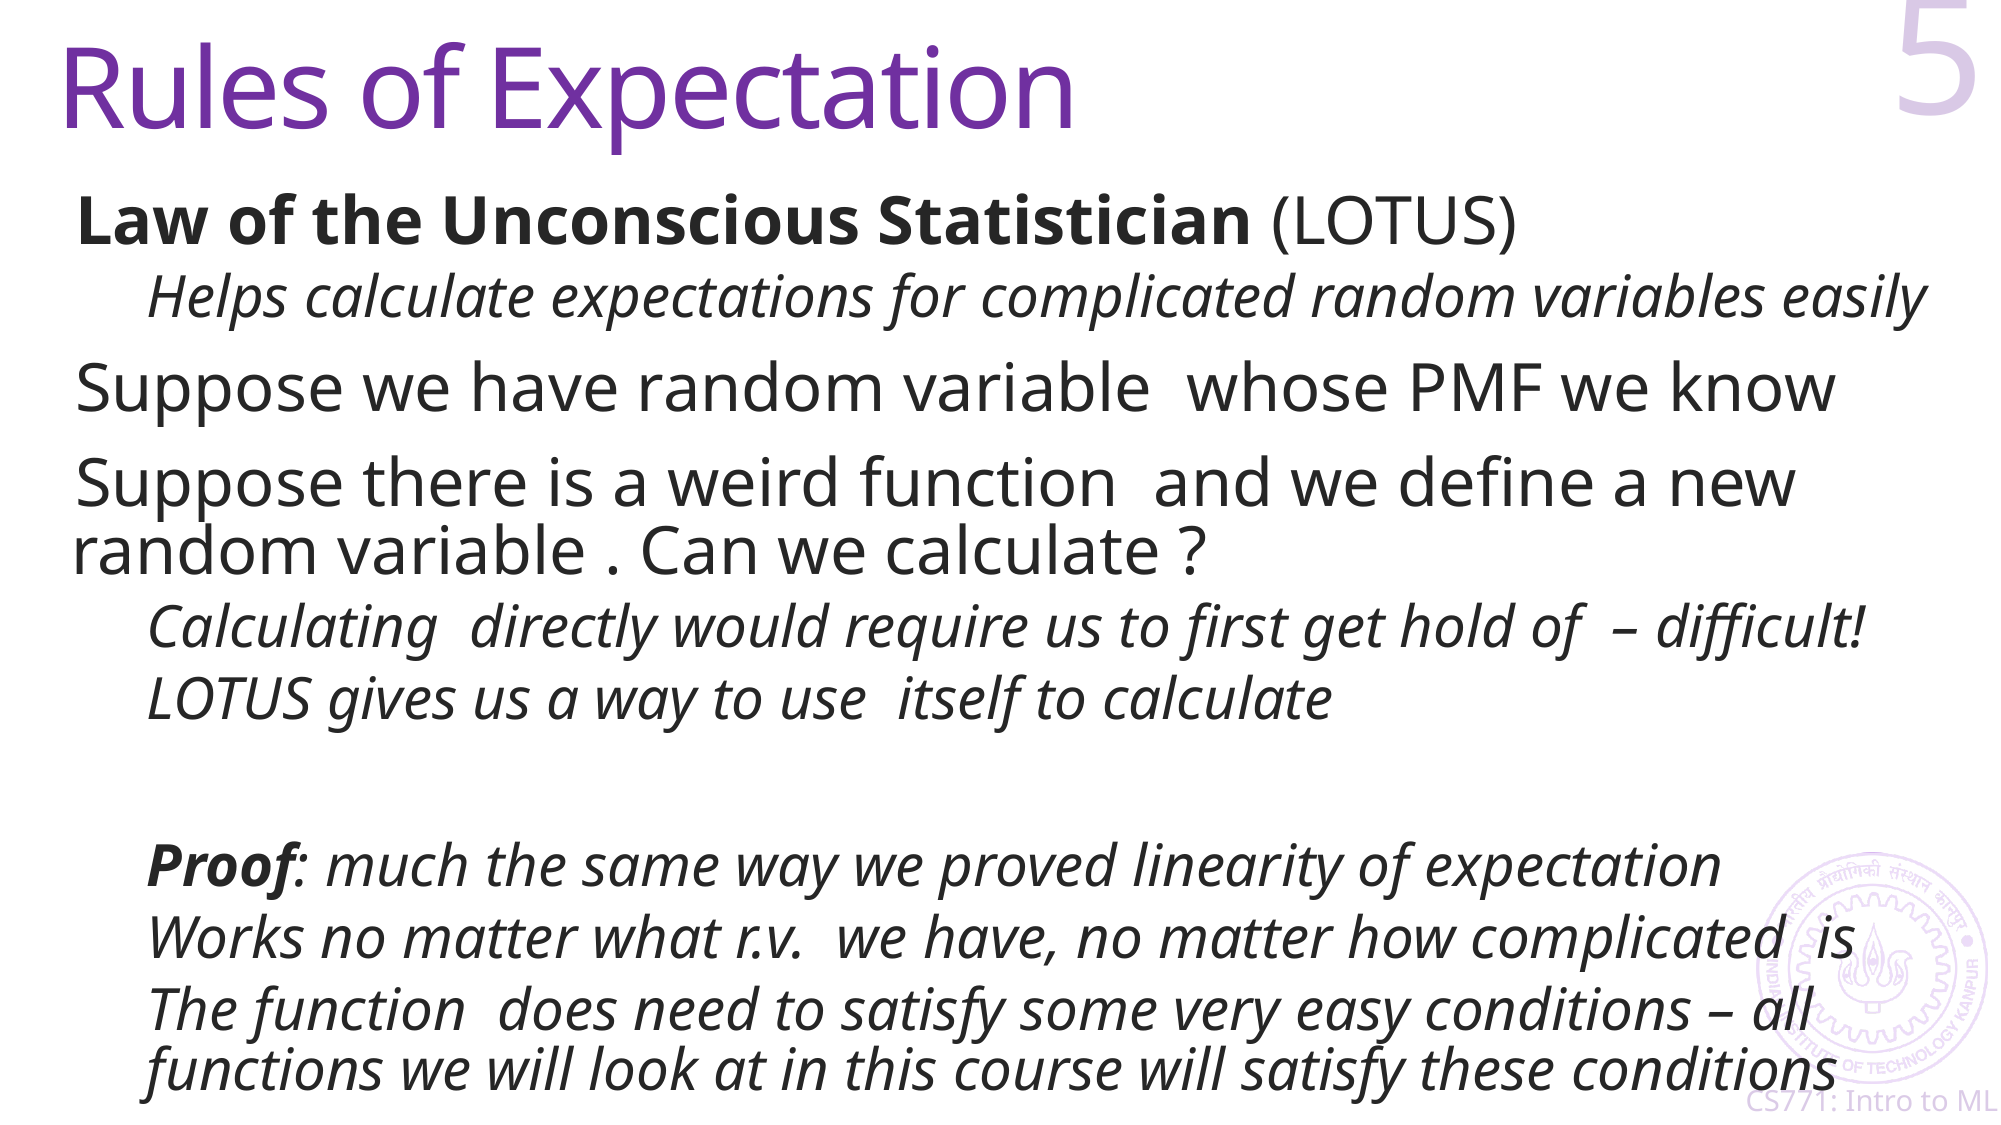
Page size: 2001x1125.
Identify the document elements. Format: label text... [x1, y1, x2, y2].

title Rules of Expectation [41, 5, 1945, 183]
slide_number 5 [1520, 6, 2000, 183]
